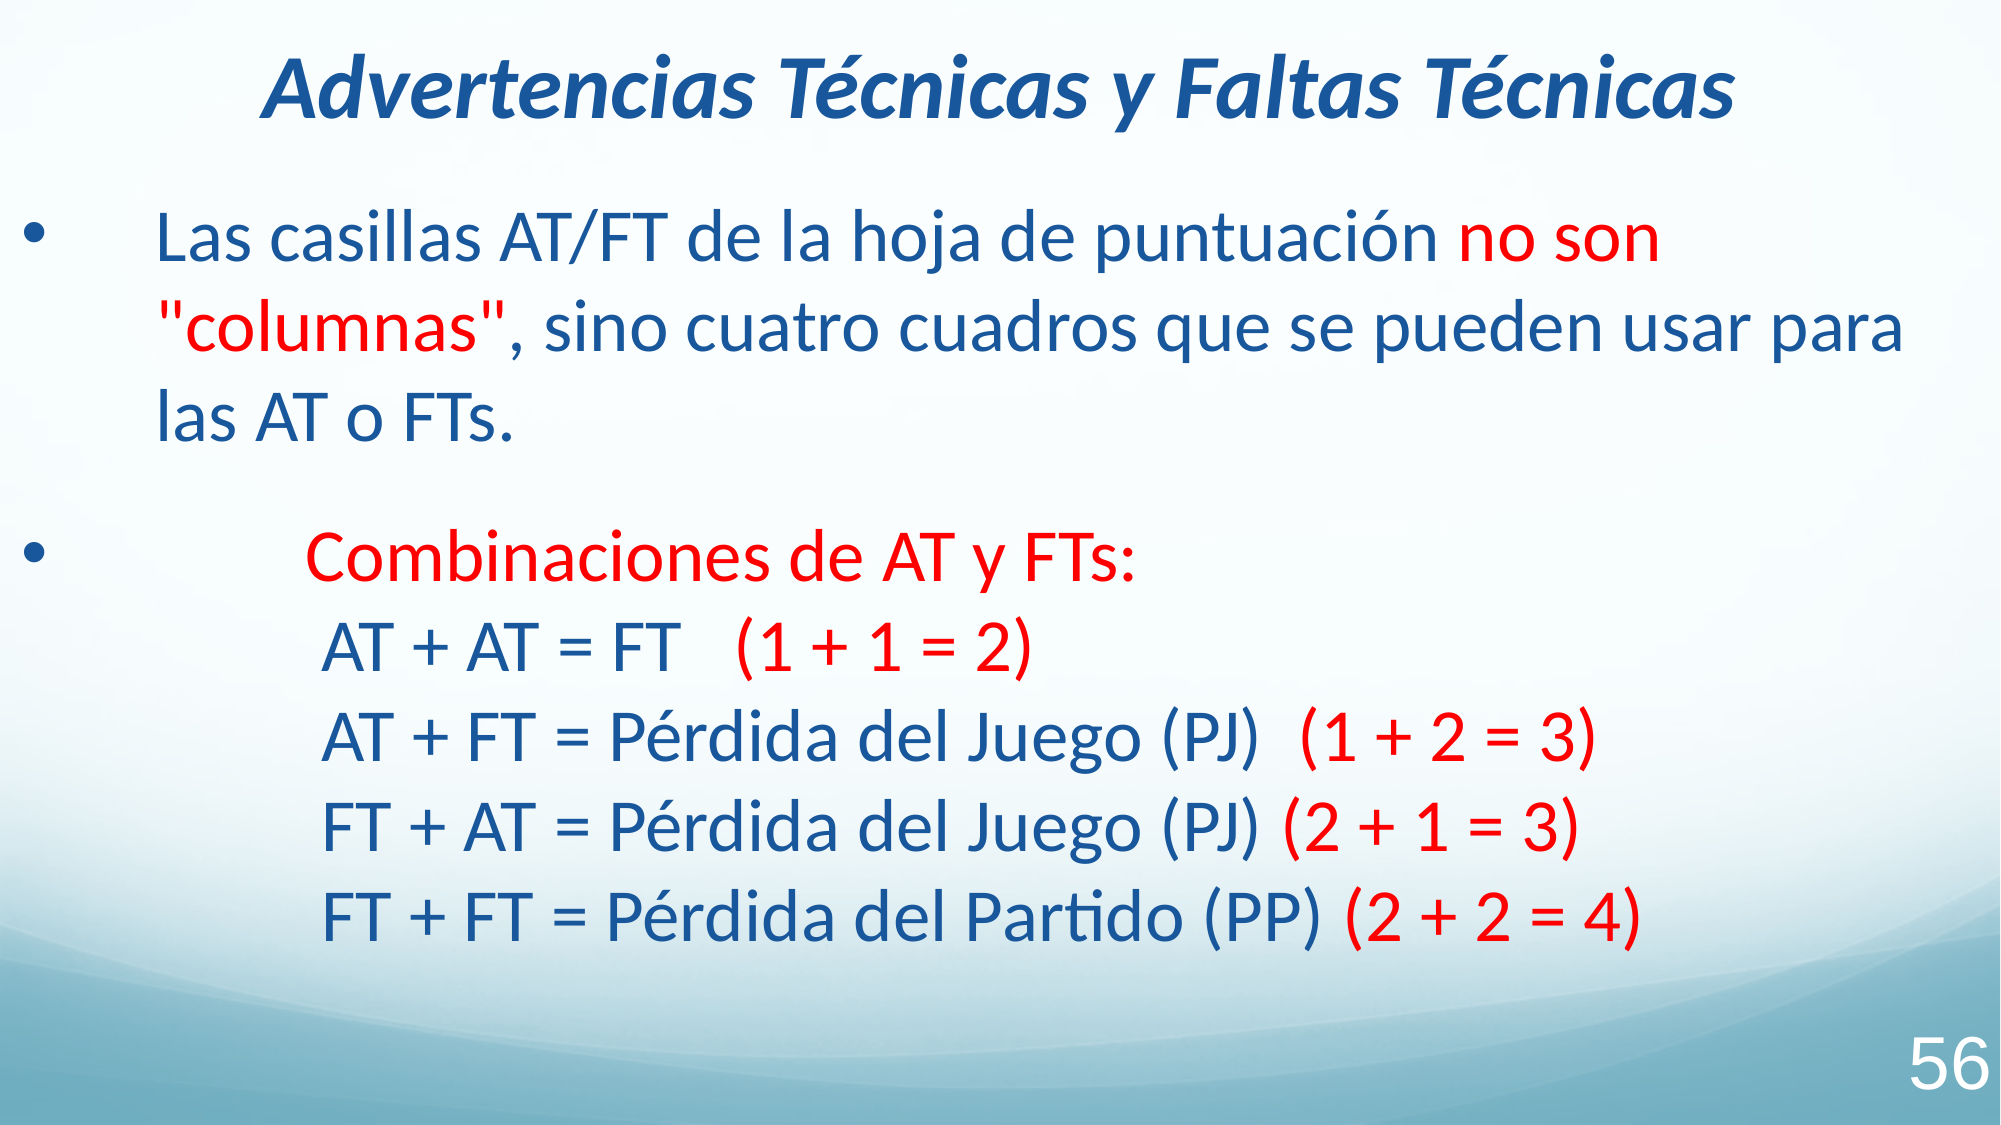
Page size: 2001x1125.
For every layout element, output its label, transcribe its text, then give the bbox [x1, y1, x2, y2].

slide_number ‹#› [1843, 725, 2000, 1125]
text_box Advertencias Técnicas y Faltas Técnicas Las casillas AT/FT de la hoja de puntuación no son "columnas", sino cuatro cuadros que se pueden usar para las AT o FTs. Combinaciones de AT y FTs: AT + AT = FT (1 + 1 = 2) AT + FT = Pérdida del Juego (PJ) (1 + 2 = 3) FT + AT = Pérdida del Juego (PJ) (2 + 1 = 3) FT + FT = Pérdida del Partido (PP) (2 + 2 = 4) [0, 19, 2000, 1125]
picture [0, 0, 2001, 1125]
